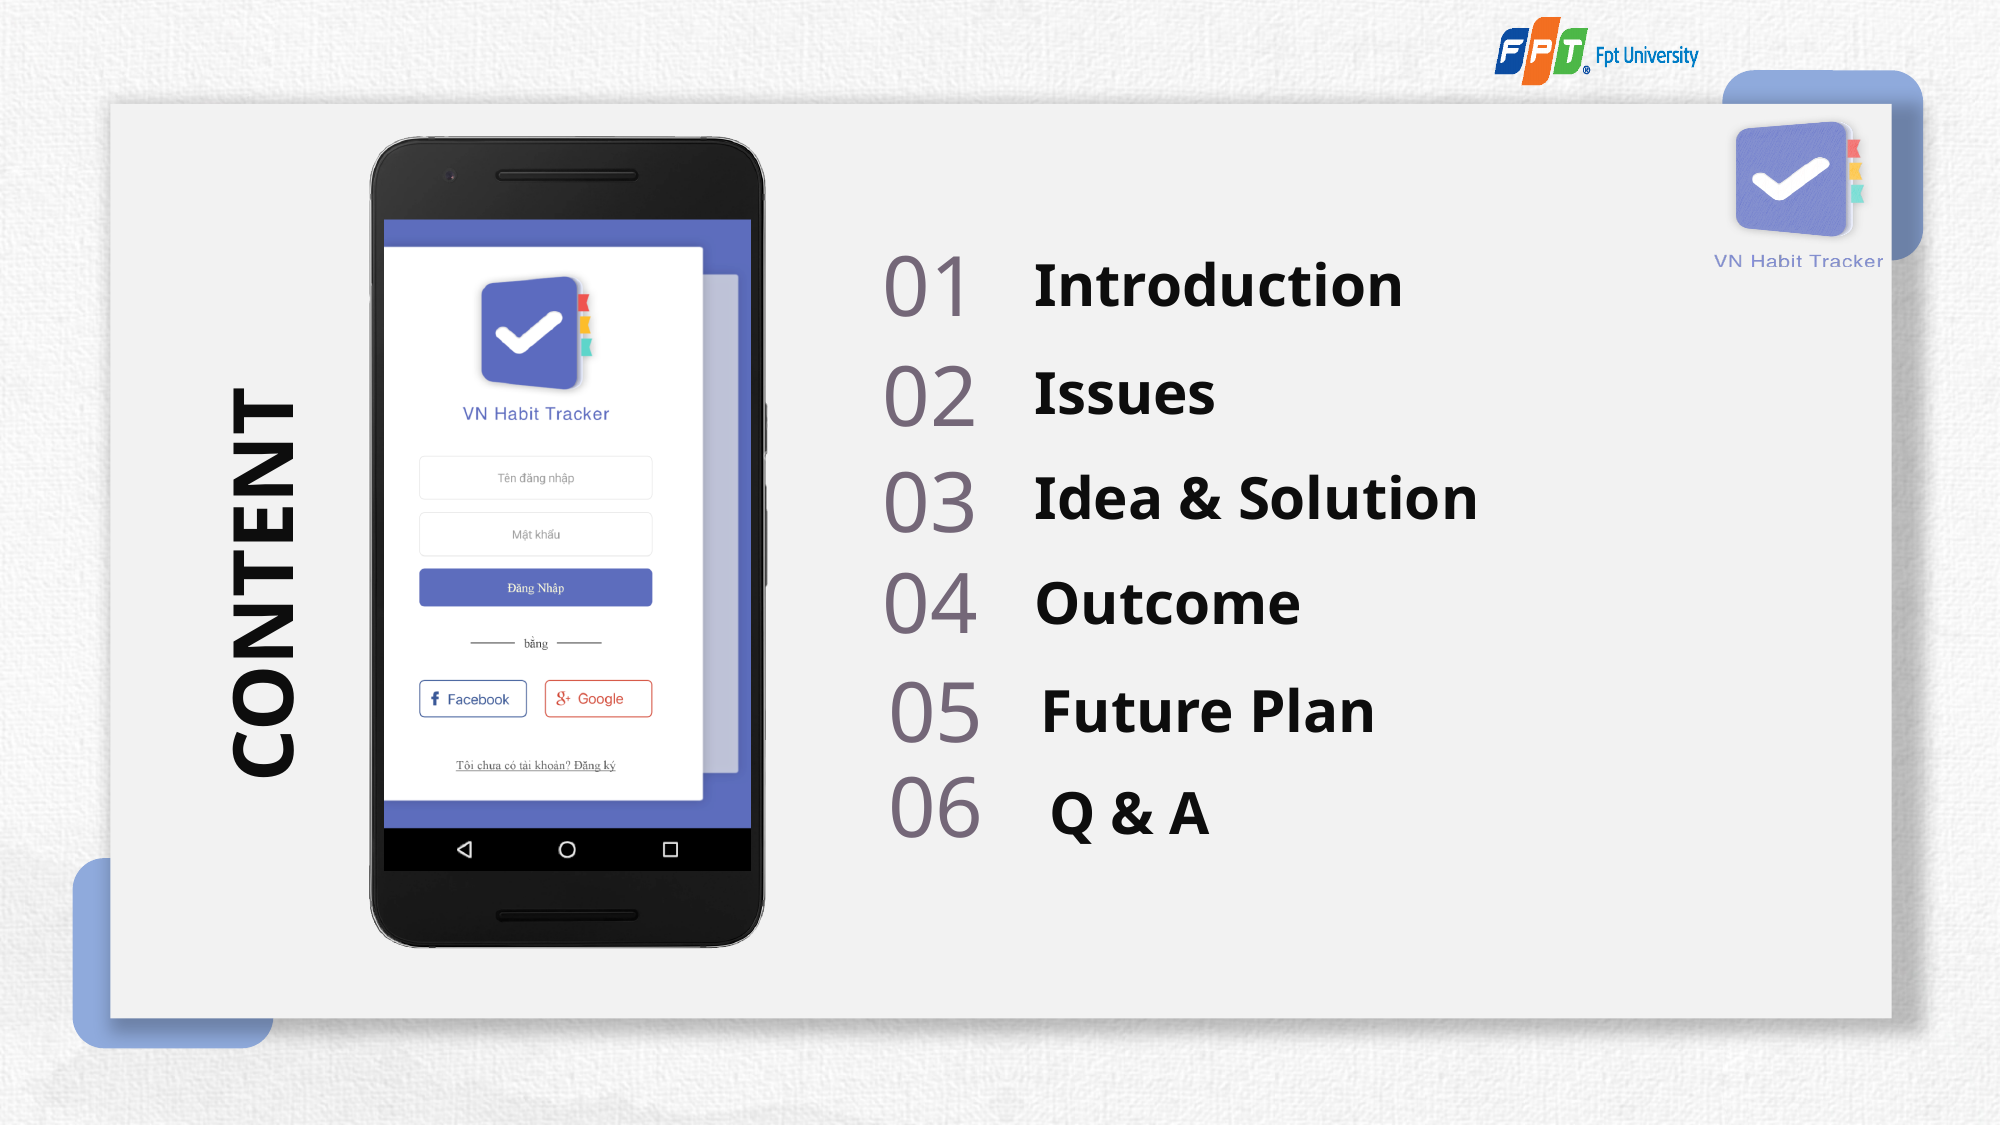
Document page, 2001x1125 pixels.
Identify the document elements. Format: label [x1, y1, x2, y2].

text_box [867, 541, 1704, 658]
text_box [867, 440, 1688, 541]
picture [0, 0, 2000, 1125]
text_box [867, 334, 1728, 452]
text_box [873, 746, 1641, 863]
text_box [867, 224, 1704, 334]
text_box [873, 650, 1728, 768]
